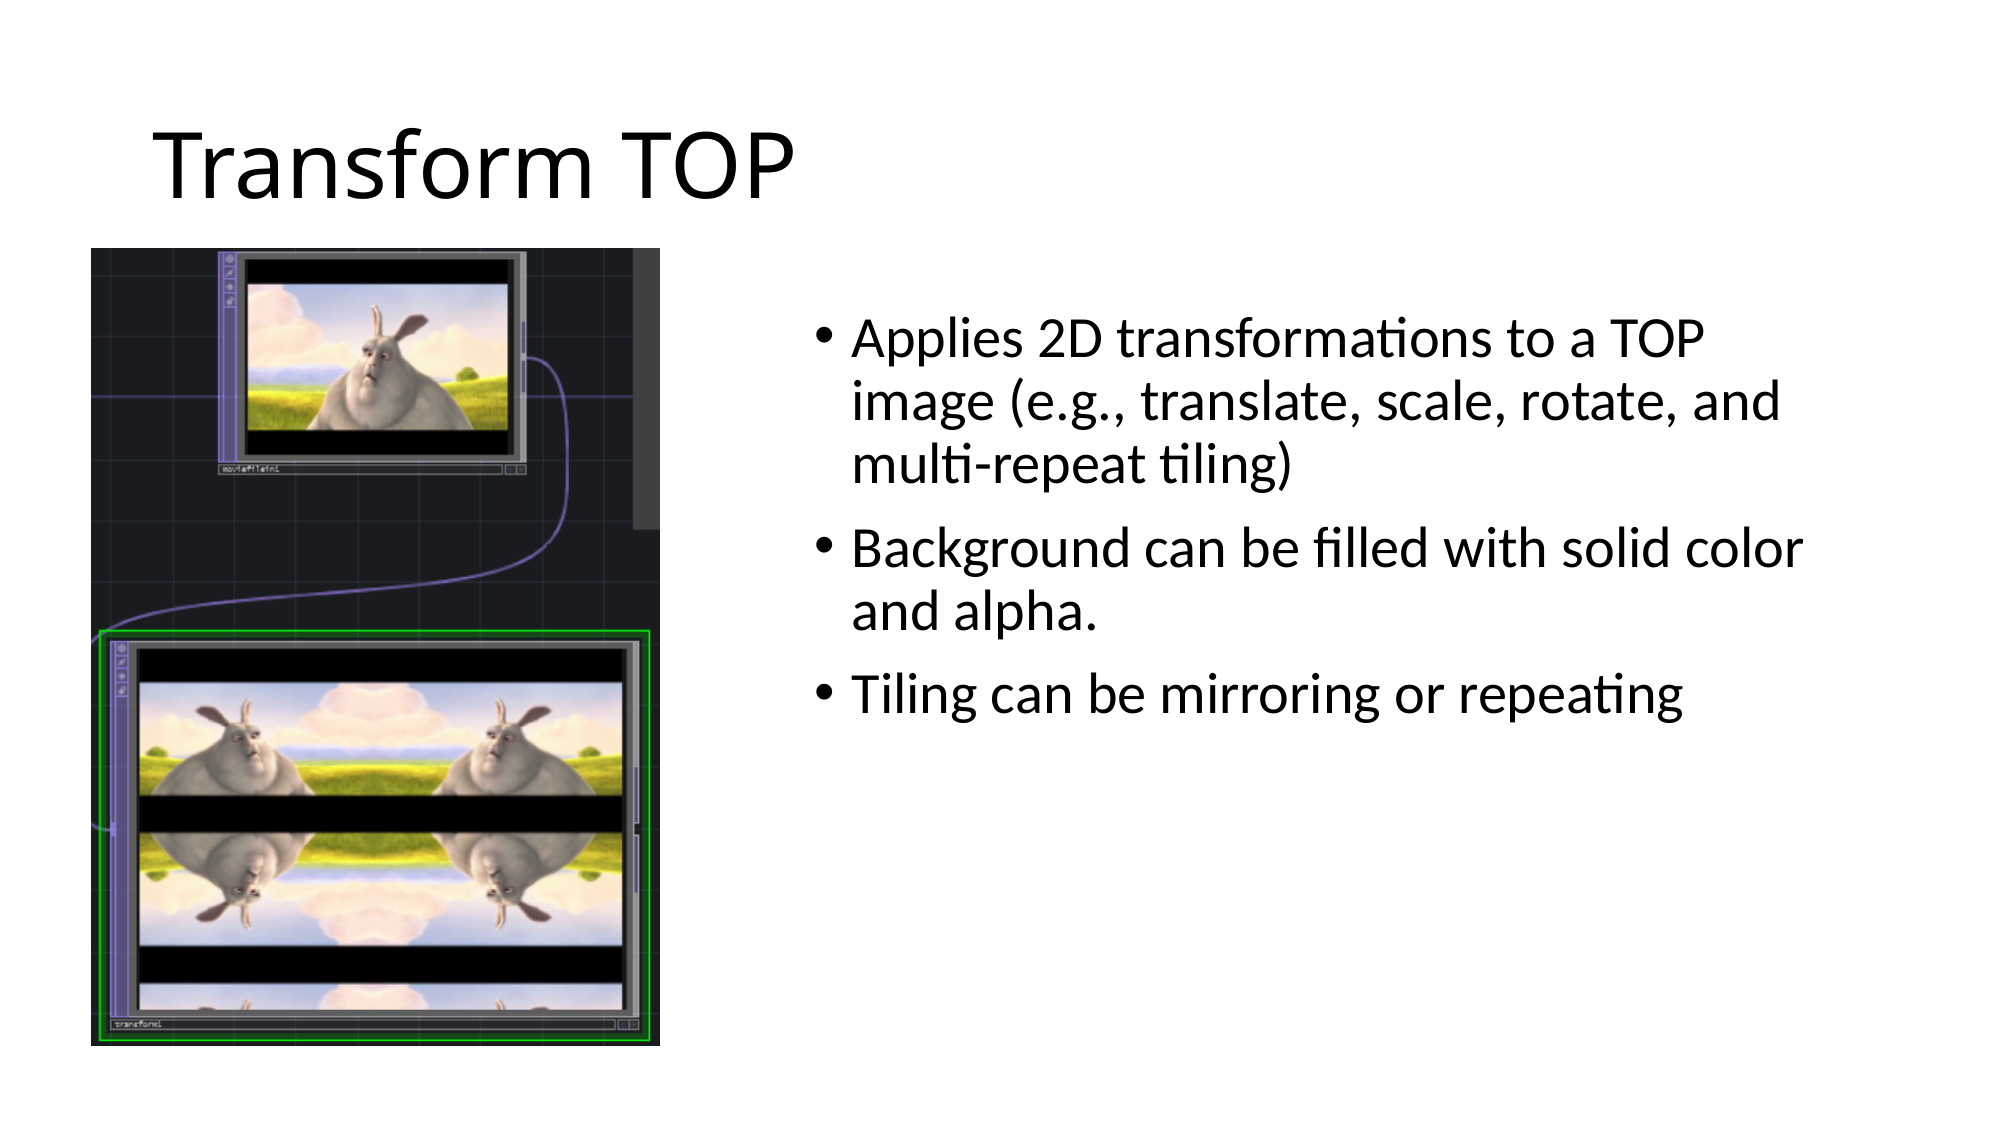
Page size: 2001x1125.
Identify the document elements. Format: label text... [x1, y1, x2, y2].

picture [91, 248, 660, 1047]
list Applies 2D transformations to a TOP image (e.g., translate, scale, rotate, and multi-repeat tiling) Background can be filled with solid color and alpha. Tiling can be mirroring or repeating [799, 299, 1863, 1014]
title Transform TOP [137, 59, 1863, 278]
